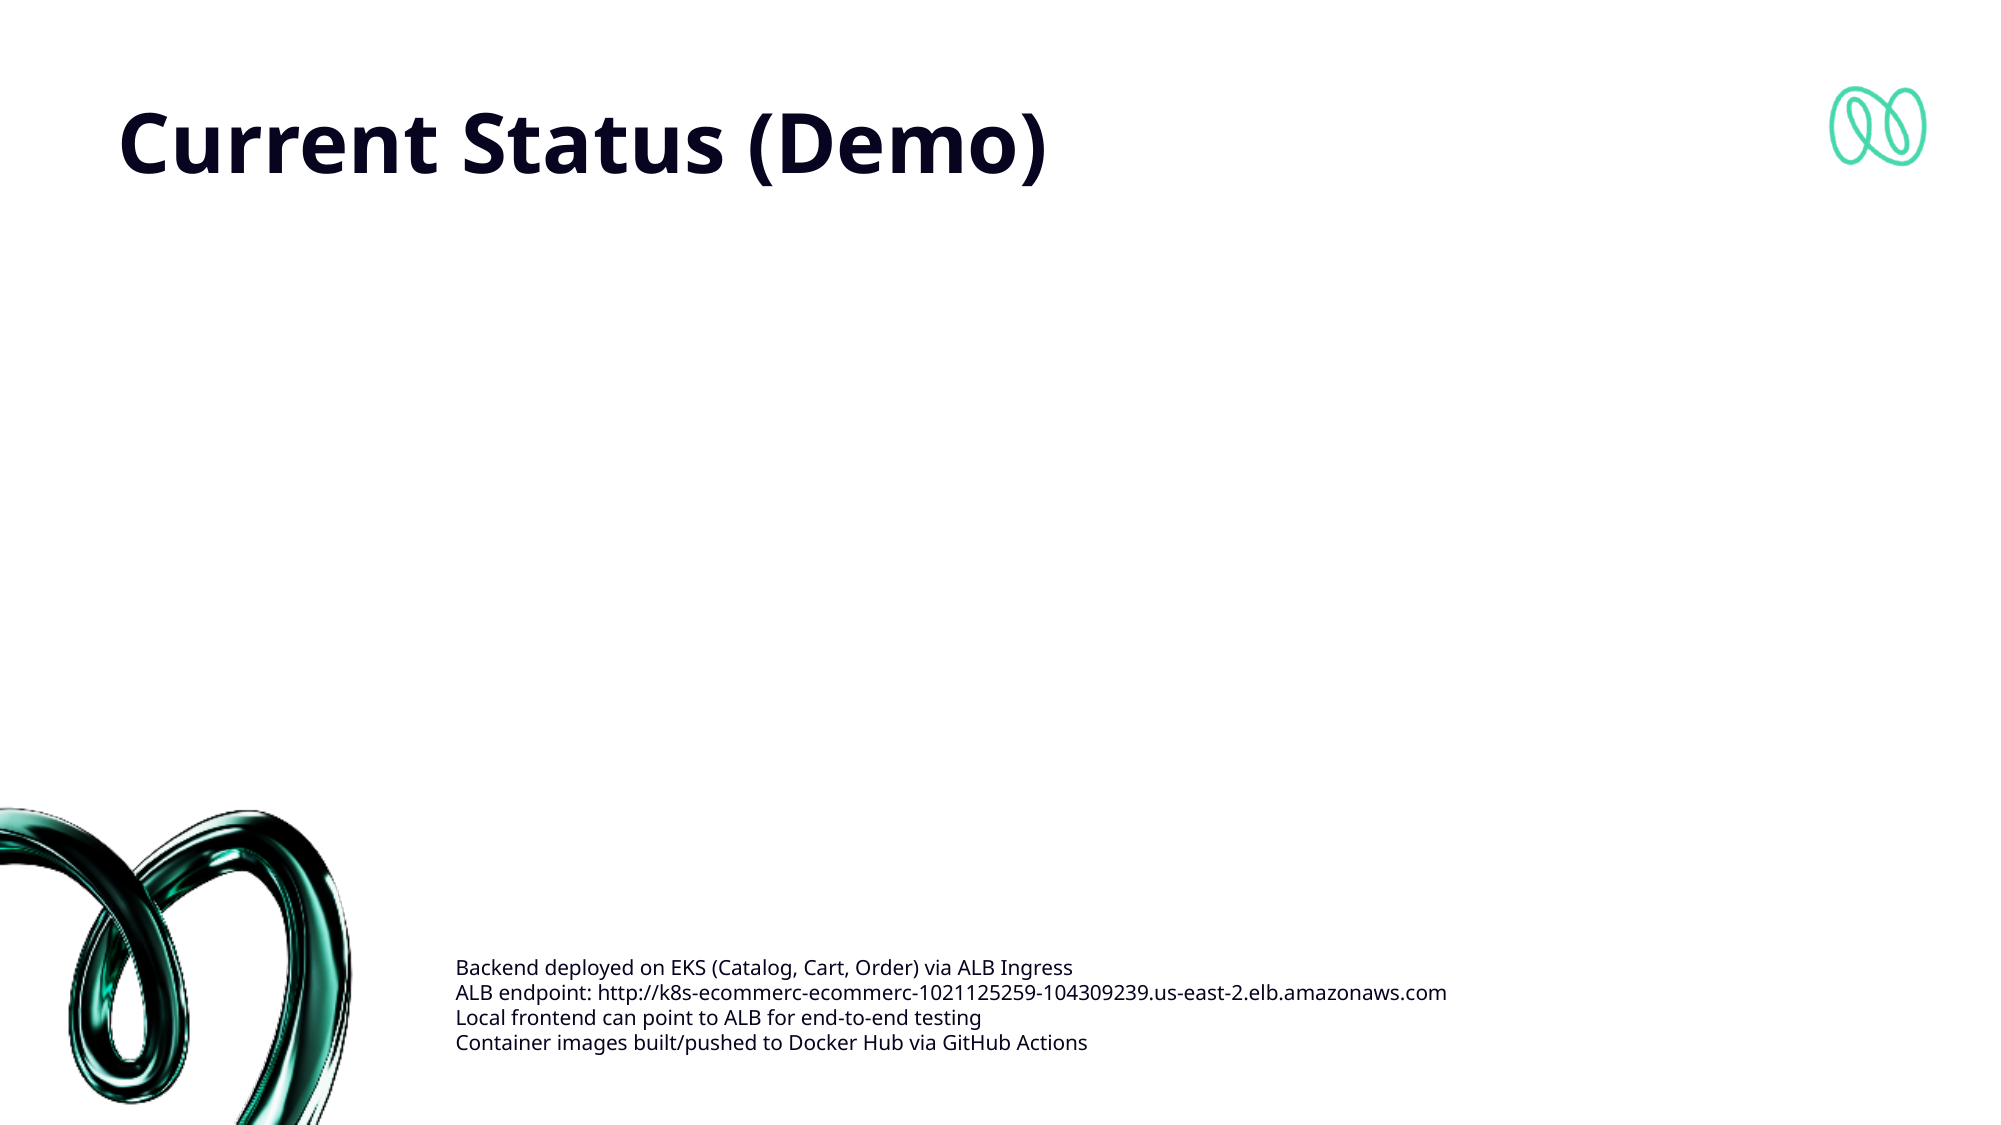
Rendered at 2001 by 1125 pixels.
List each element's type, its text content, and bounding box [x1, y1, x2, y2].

picture [0, 787, 381, 1125]
picture [1802, 69, 1943, 175]
list Backend deployed on EKS (Catalog, Cart, Order) via ALB Ingress ALB endpoint: http://k8s-ecommerc-ecommerc-1021125259-104309239.us-east-2.elb.amazonaws.com Local frontend can point to ALB for end-to-end testing Container images built/pushed to Docker Hub via GitHub Actions [440, 964, 1885, 1046]
title Current Status (Demo) [102, 78, 1379, 301]
